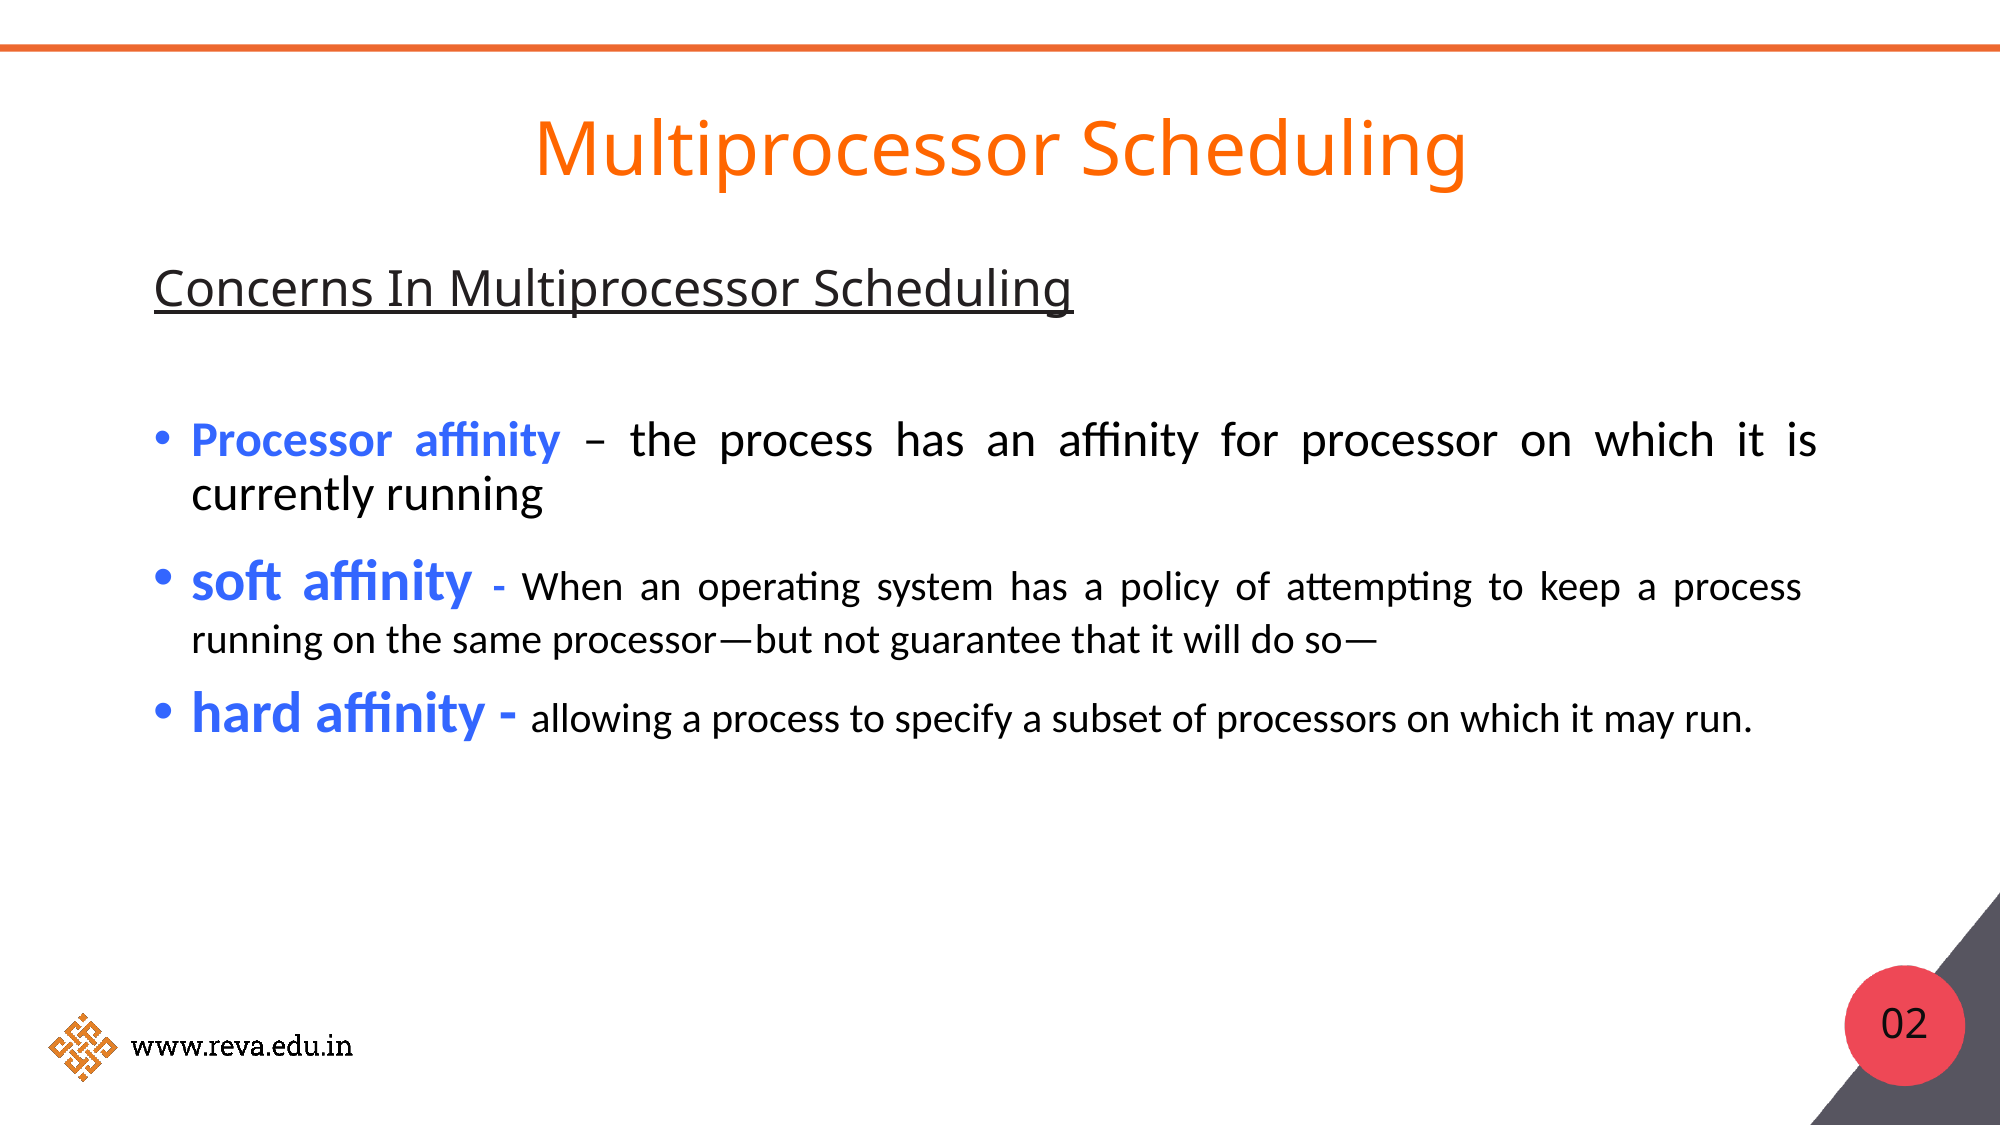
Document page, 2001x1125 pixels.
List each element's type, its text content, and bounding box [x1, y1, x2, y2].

picture [1801, 882, 2000, 1125]
text_box Concerns In Multiprocessor Scheduling Processor affinity – the process has an affinity for processor on which it is currently running soft affinity - When an operating system has a policy of attempting to keep a process running on the same processor—but not guarantee that it will do so— hard affinity - allowing a process to specify a subset of processors on which it may run. [139, 255, 1834, 900]
text_box 02 [1865, 989, 1944, 1054]
picture [31, 1003, 366, 1092]
title Multiprocessor Scheduling [392, 51, 1612, 240]
